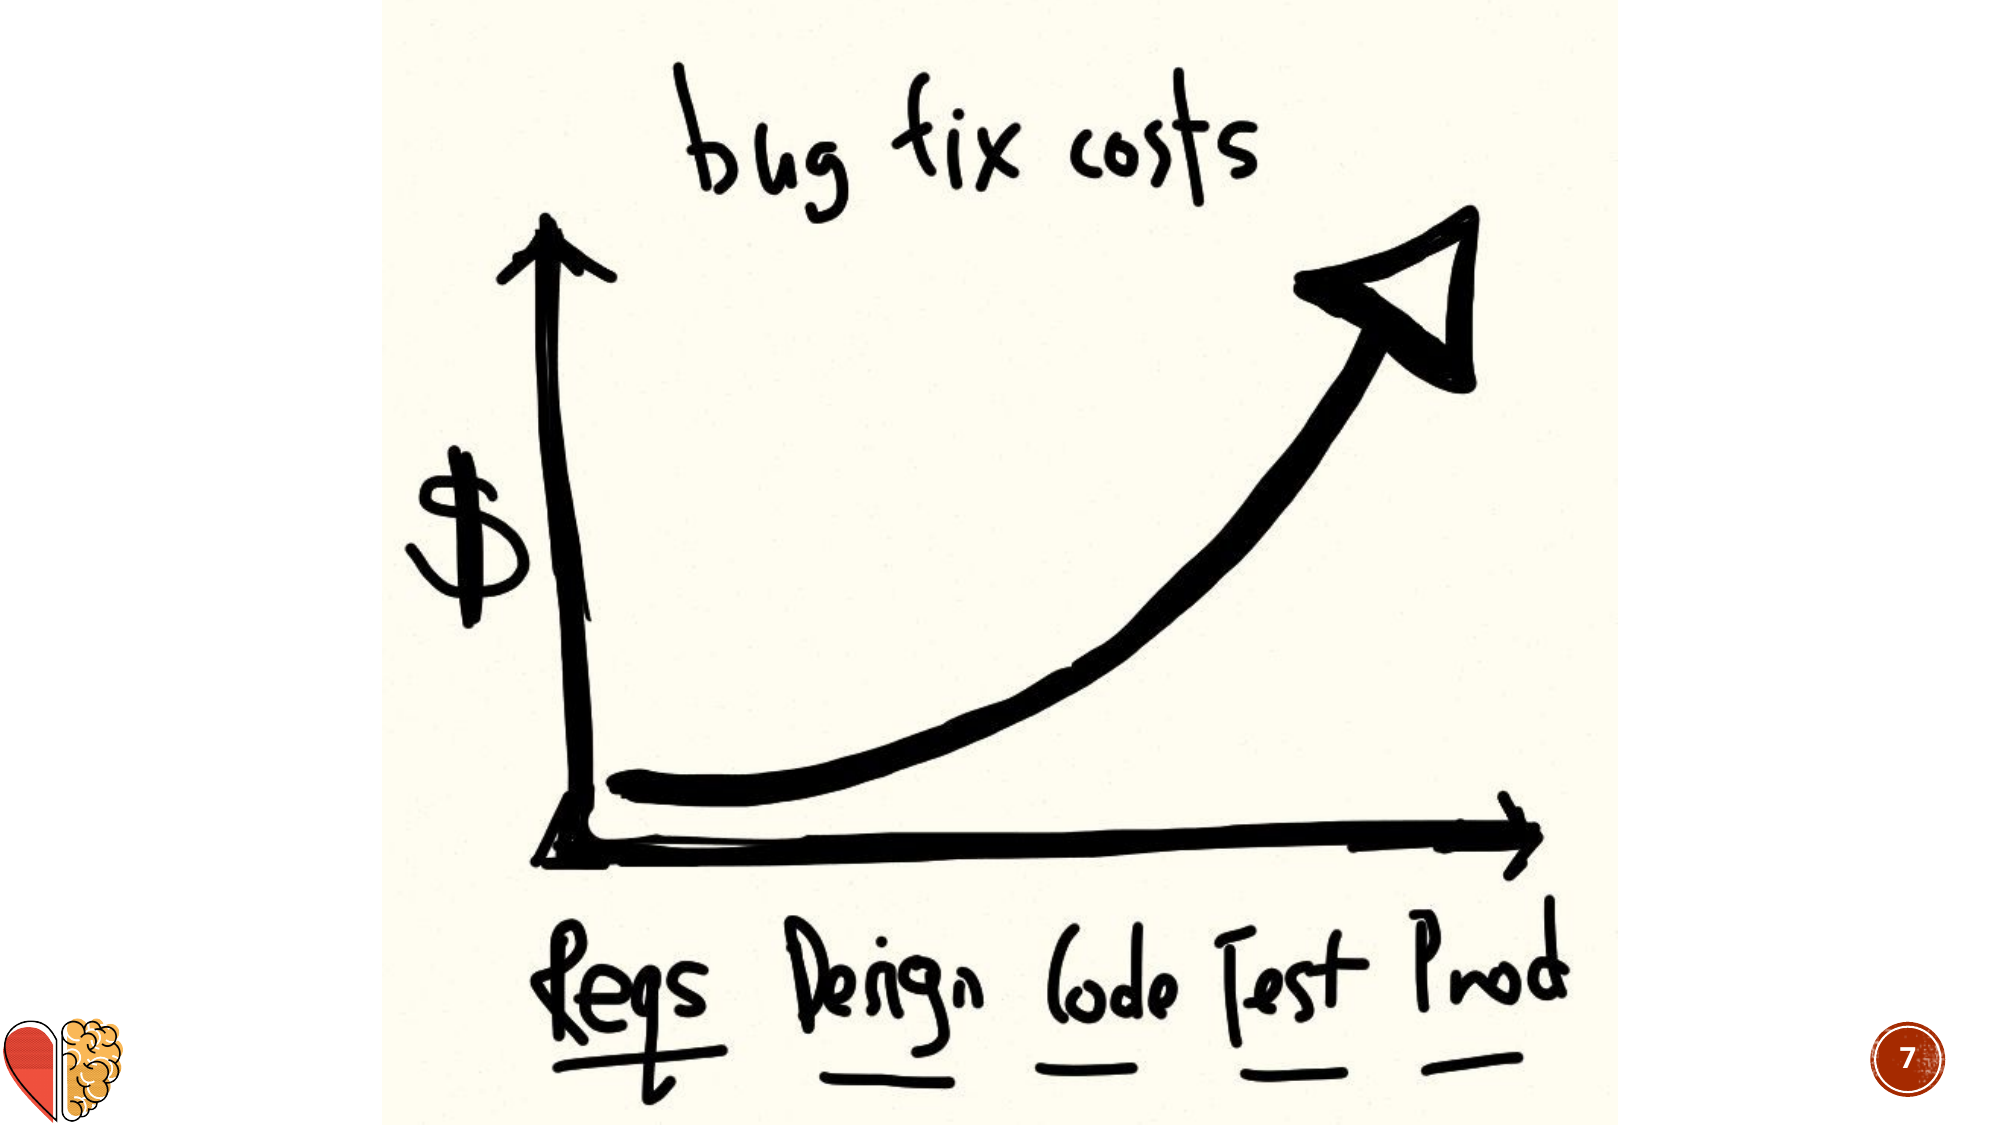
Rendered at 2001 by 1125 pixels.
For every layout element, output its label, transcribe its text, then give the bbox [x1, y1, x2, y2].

picture [382, 0, 1618, 1125]
slide_number 7 [1855, 1028, 1961, 1089]
picture [0, 1016, 125, 1125]
